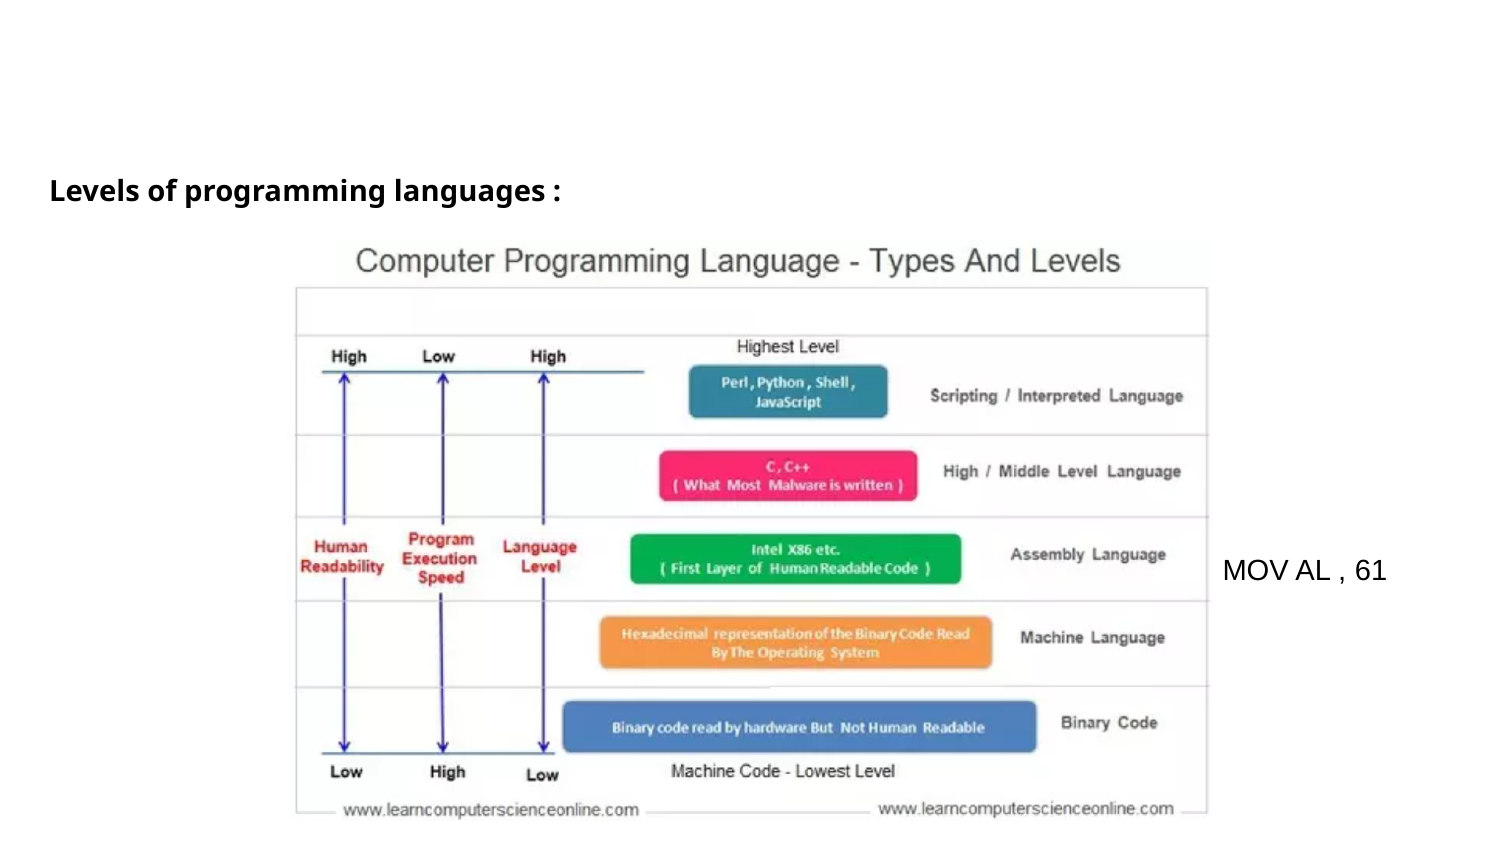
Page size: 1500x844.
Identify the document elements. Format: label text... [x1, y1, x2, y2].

picture [287, 240, 1213, 821]
text_box MOV AL , 61 [1216, 536, 1473, 592]
title Levels of programming languages : [49, 171, 1451, 313]
